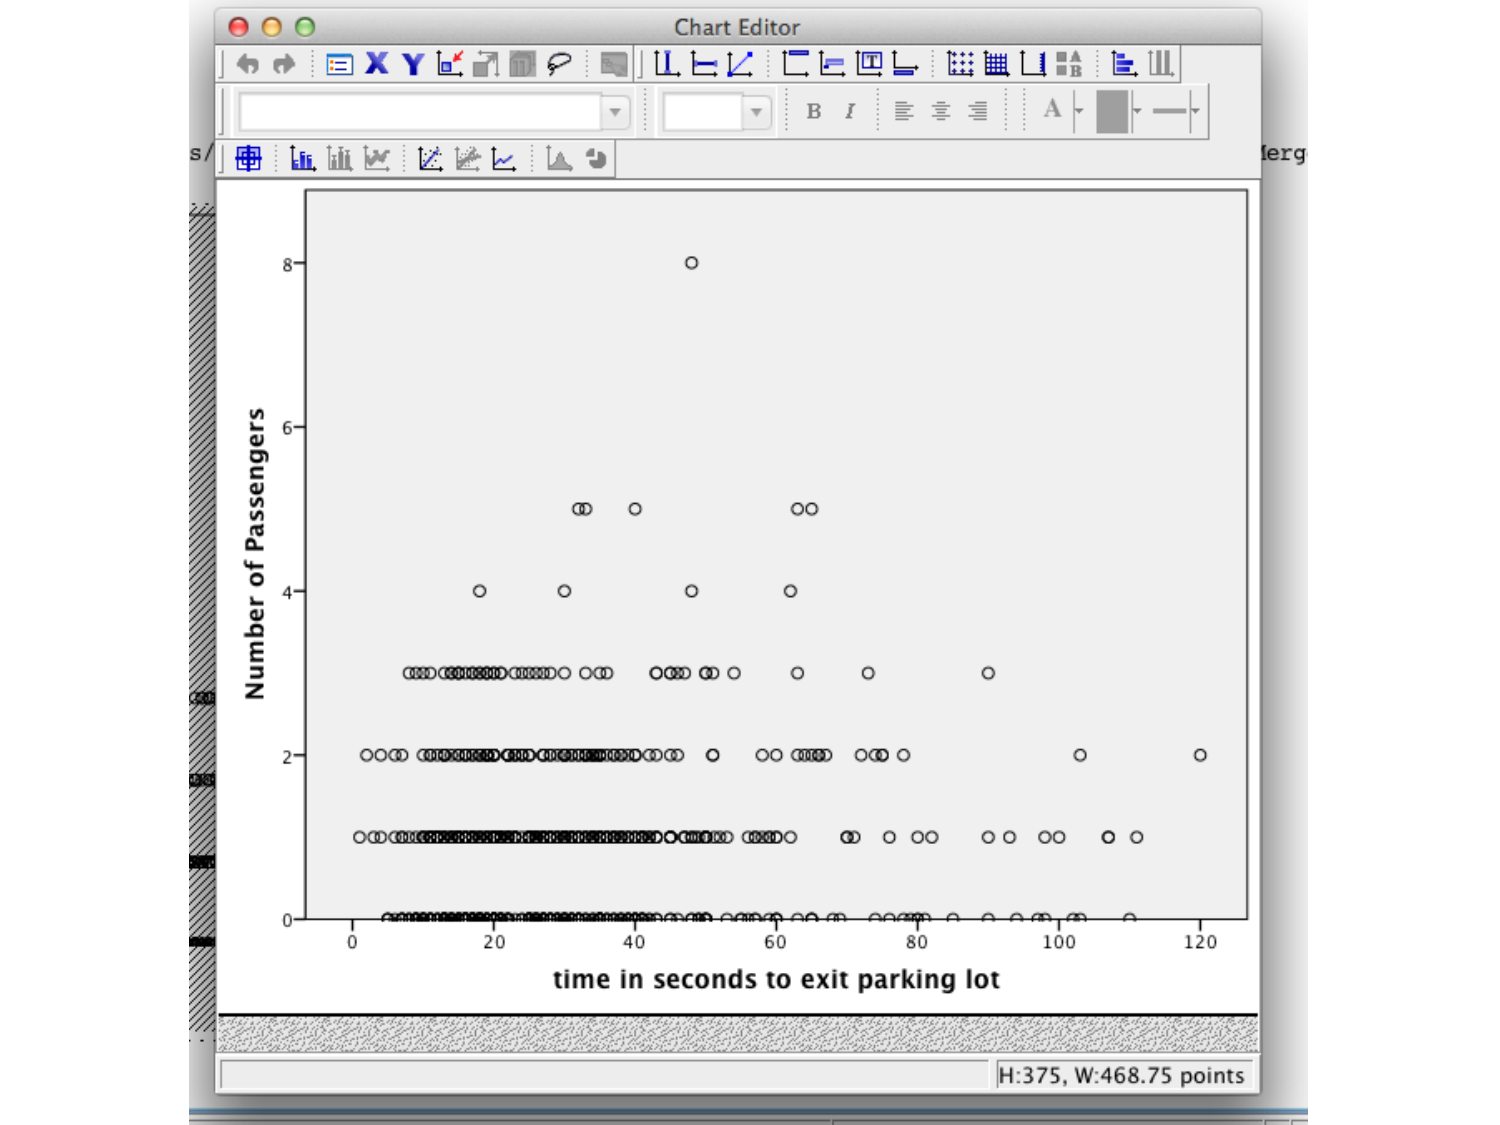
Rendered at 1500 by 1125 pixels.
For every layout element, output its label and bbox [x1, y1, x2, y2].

picture [189, 0, 1309, 1125]
